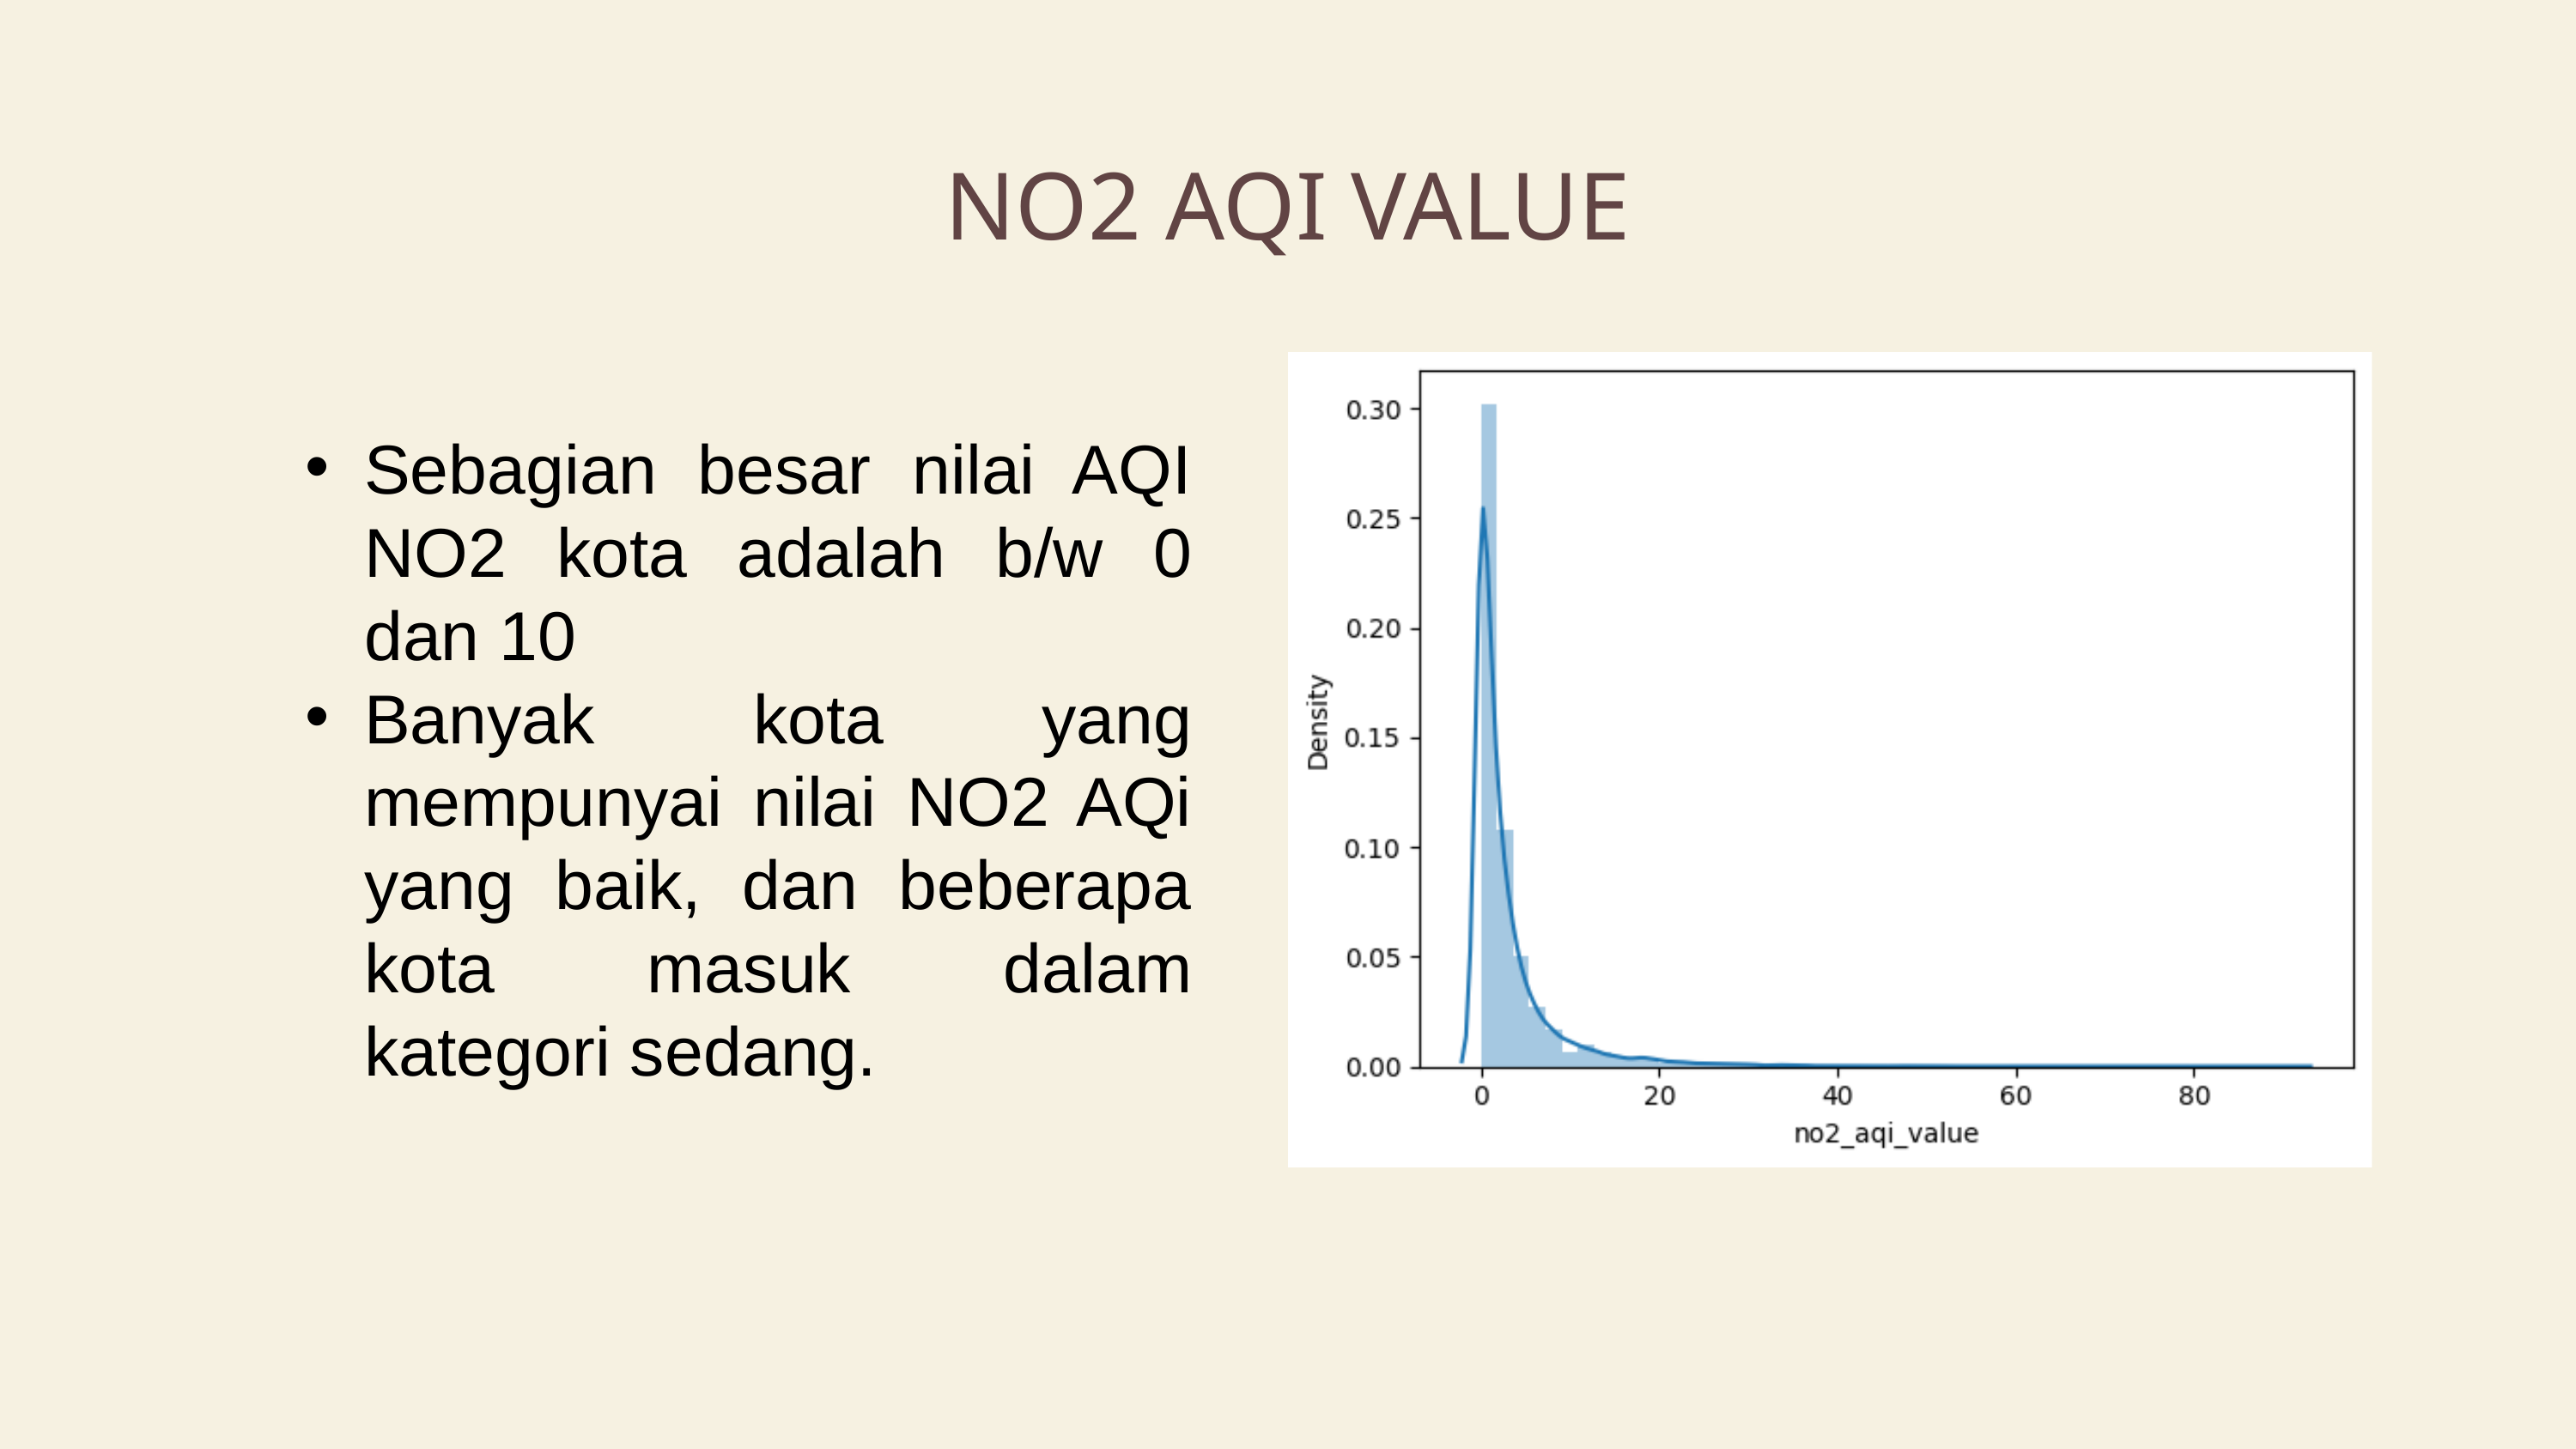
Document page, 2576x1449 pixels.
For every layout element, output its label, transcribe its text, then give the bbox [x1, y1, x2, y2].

text_box Sebagian besar nilai AQI NO2 kota adalah b/w 0 dan 10 Banyak kota yang mempunyai nilai NO2 AQi yang baik, dan beberapa kota masuk dalam kategori sedang. [246, 424, 1194, 1090]
text_box NO2 AQI VALUE [802, 128, 1774, 259]
text_box [1287, 352, 2372, 1167]
